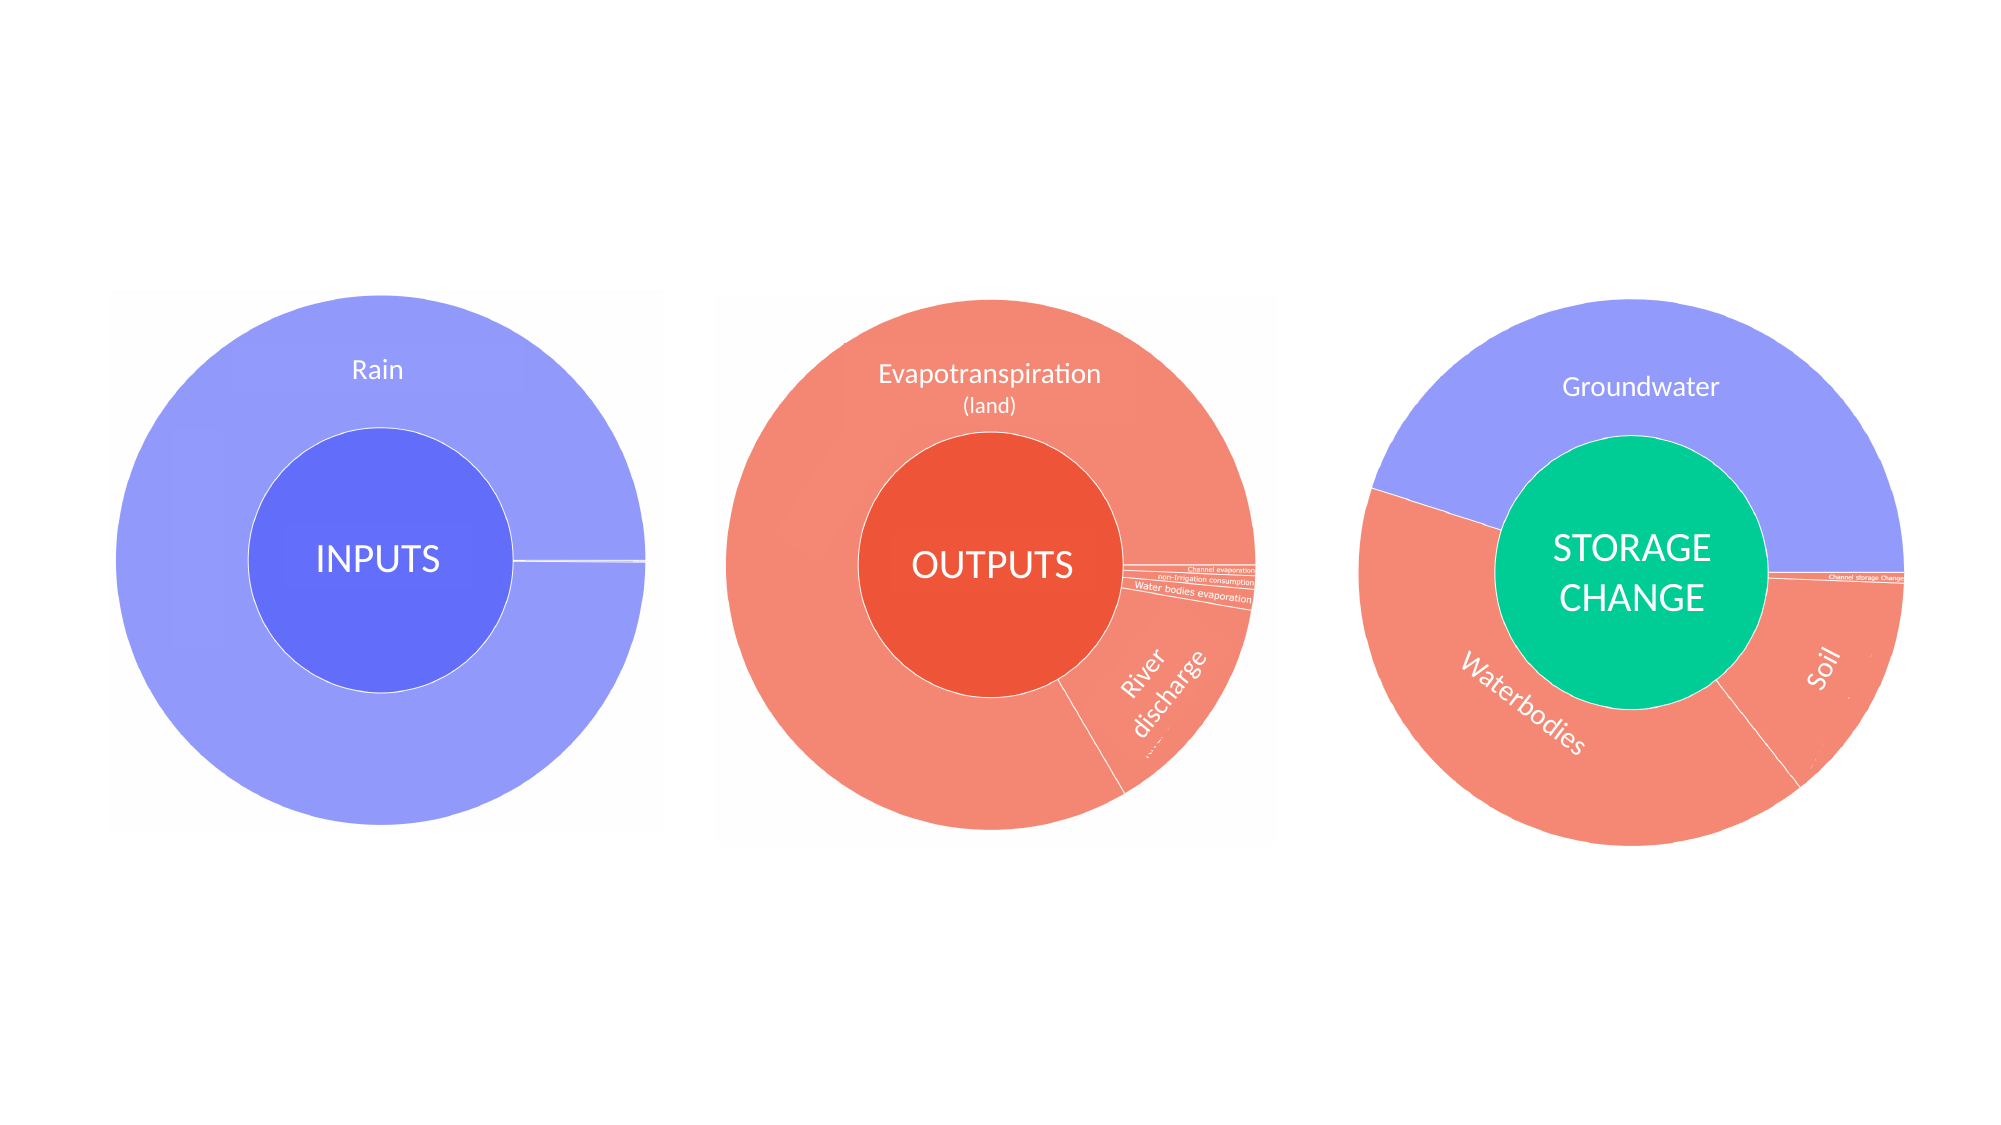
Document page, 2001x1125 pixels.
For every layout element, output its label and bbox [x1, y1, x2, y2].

text_box [110, 291, 1914, 849]
